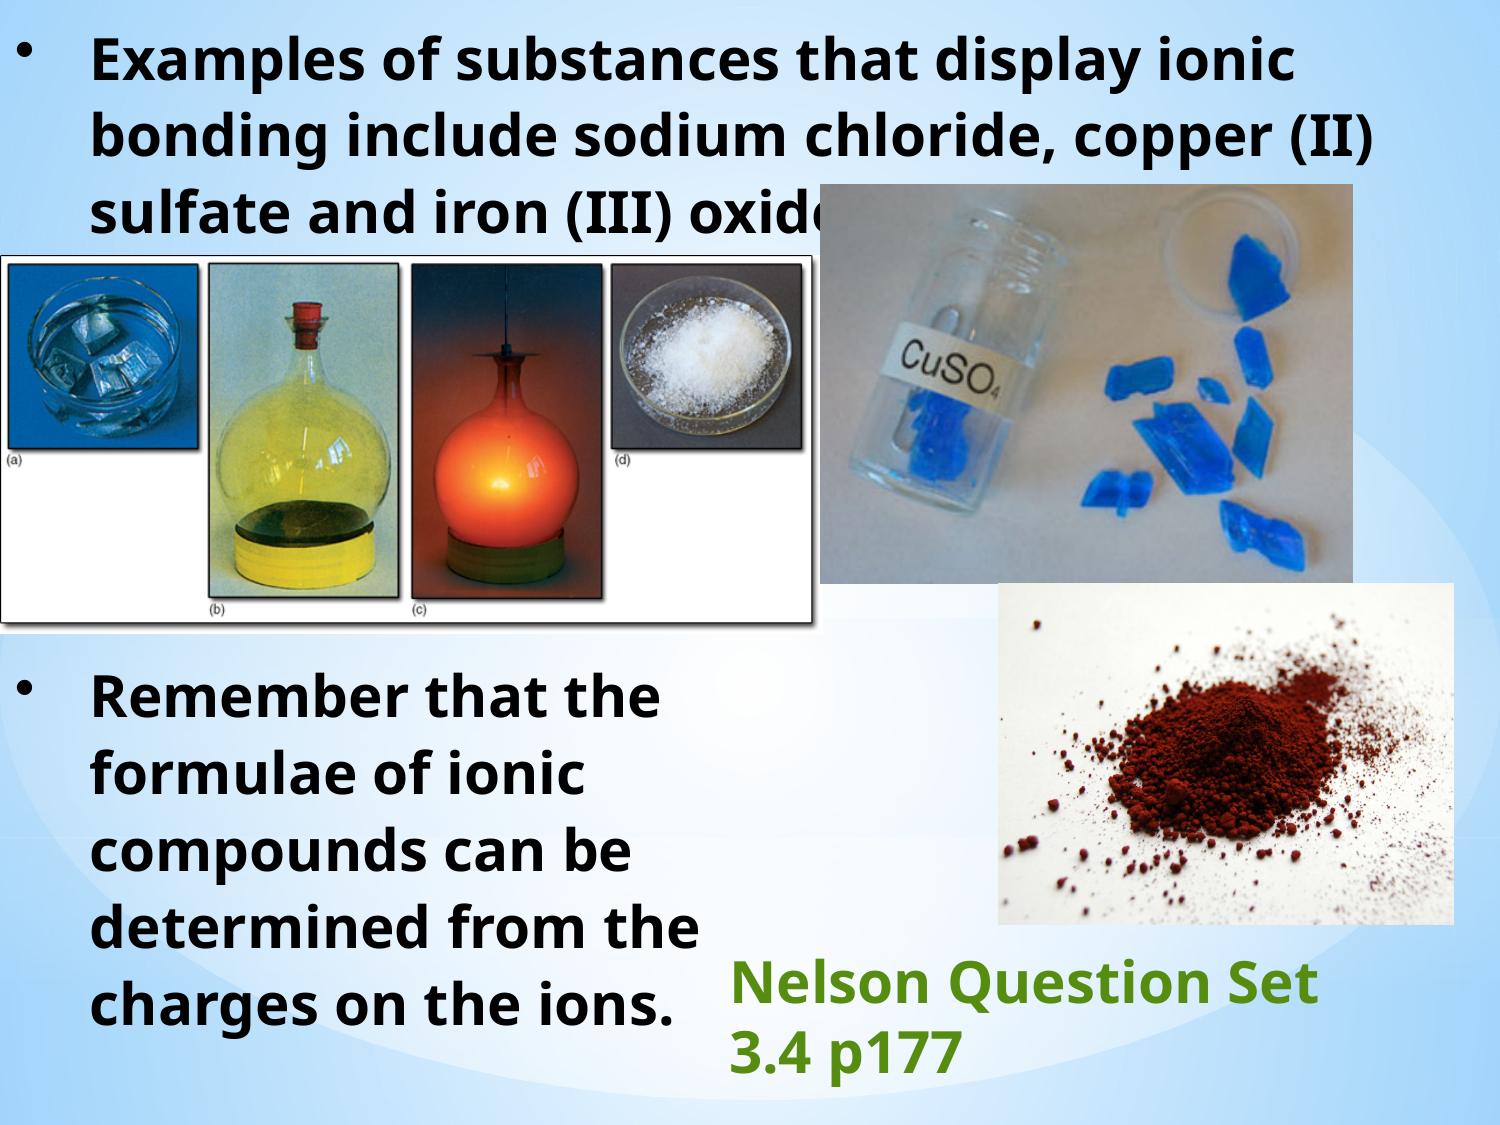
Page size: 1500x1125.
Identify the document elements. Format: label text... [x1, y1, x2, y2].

picture [0, 184, 1454, 926]
text_box Nelson Question Set 3.4 p177 [714, 937, 1424, 1093]
text_box Examples of substances that display ionic bonding include sodium chloride, copper (II) sulfate and iron (III) oxide. [0, 7, 1500, 253]
text_box Remember that the formulae of ionic compounds can be determined from the charges on the ions. [0, 645, 798, 1045]
